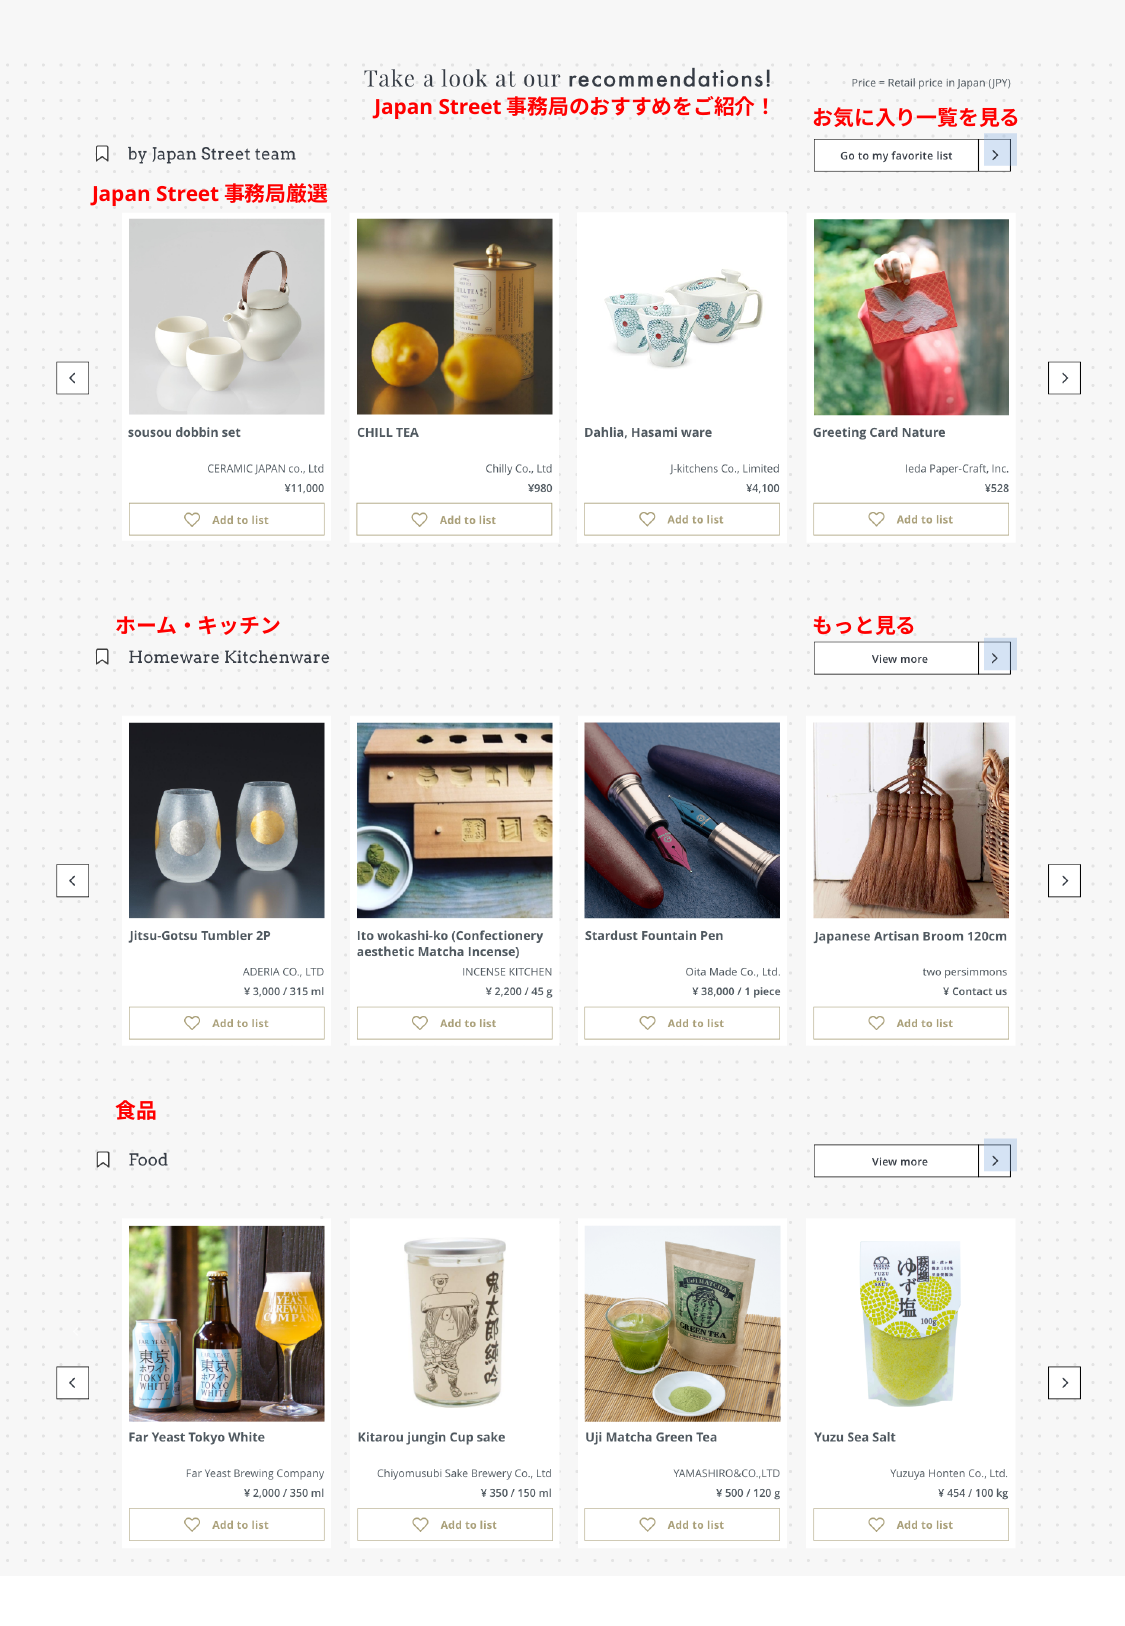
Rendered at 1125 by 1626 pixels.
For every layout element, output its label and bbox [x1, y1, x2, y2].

list [0, 0, 1125, 1576]
